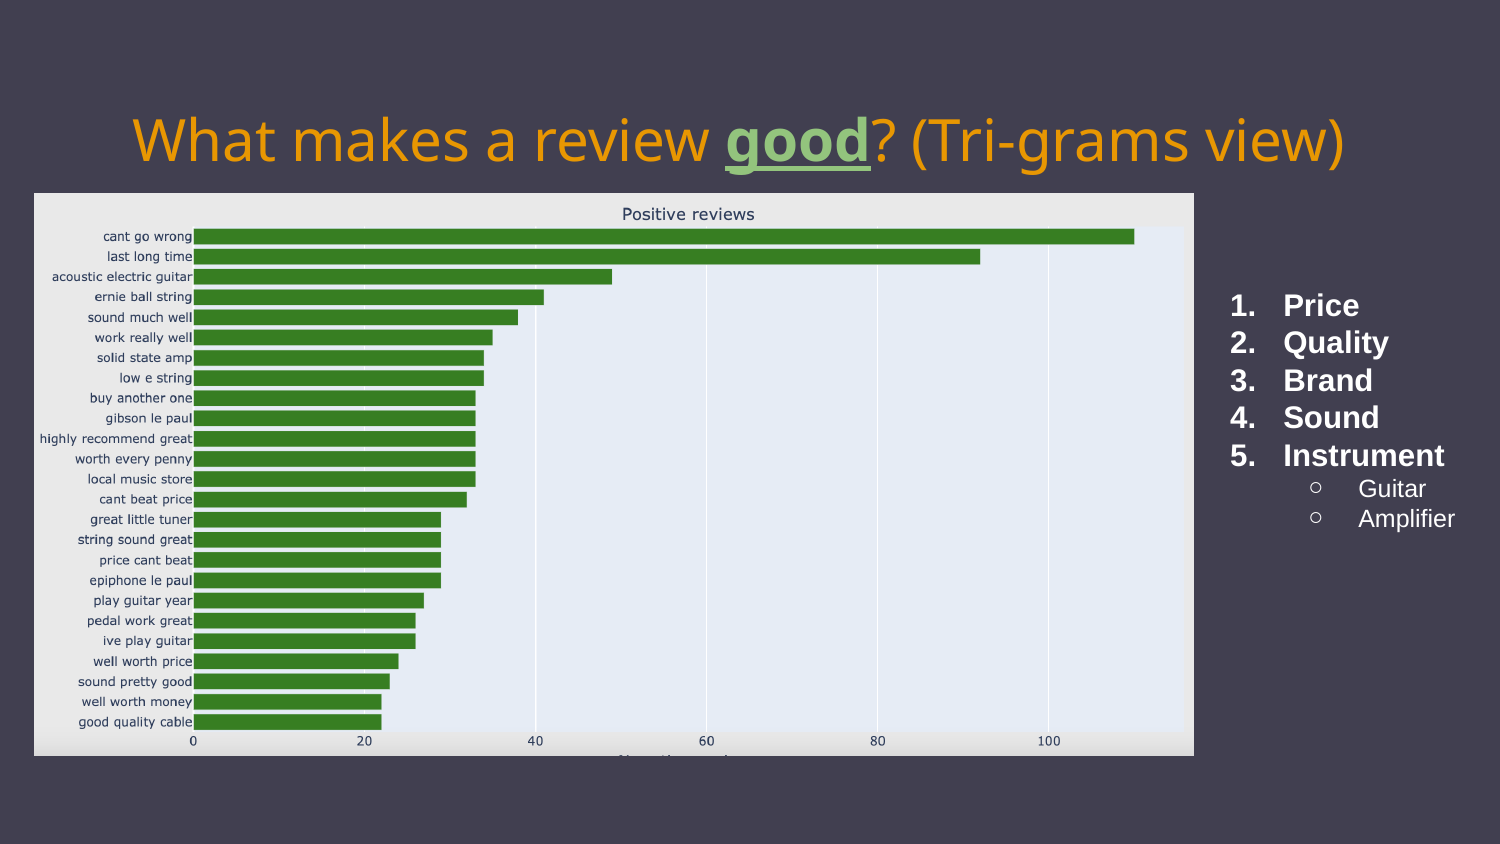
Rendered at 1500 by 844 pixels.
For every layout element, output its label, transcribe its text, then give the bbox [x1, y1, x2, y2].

picture [33, 193, 1194, 757]
title What makes a review good? (Tri-grams view) [116, 88, 1449, 167]
text_box Price Quality Brand Sound Instrument Guitar Amplifier [1198, 270, 1474, 593]
